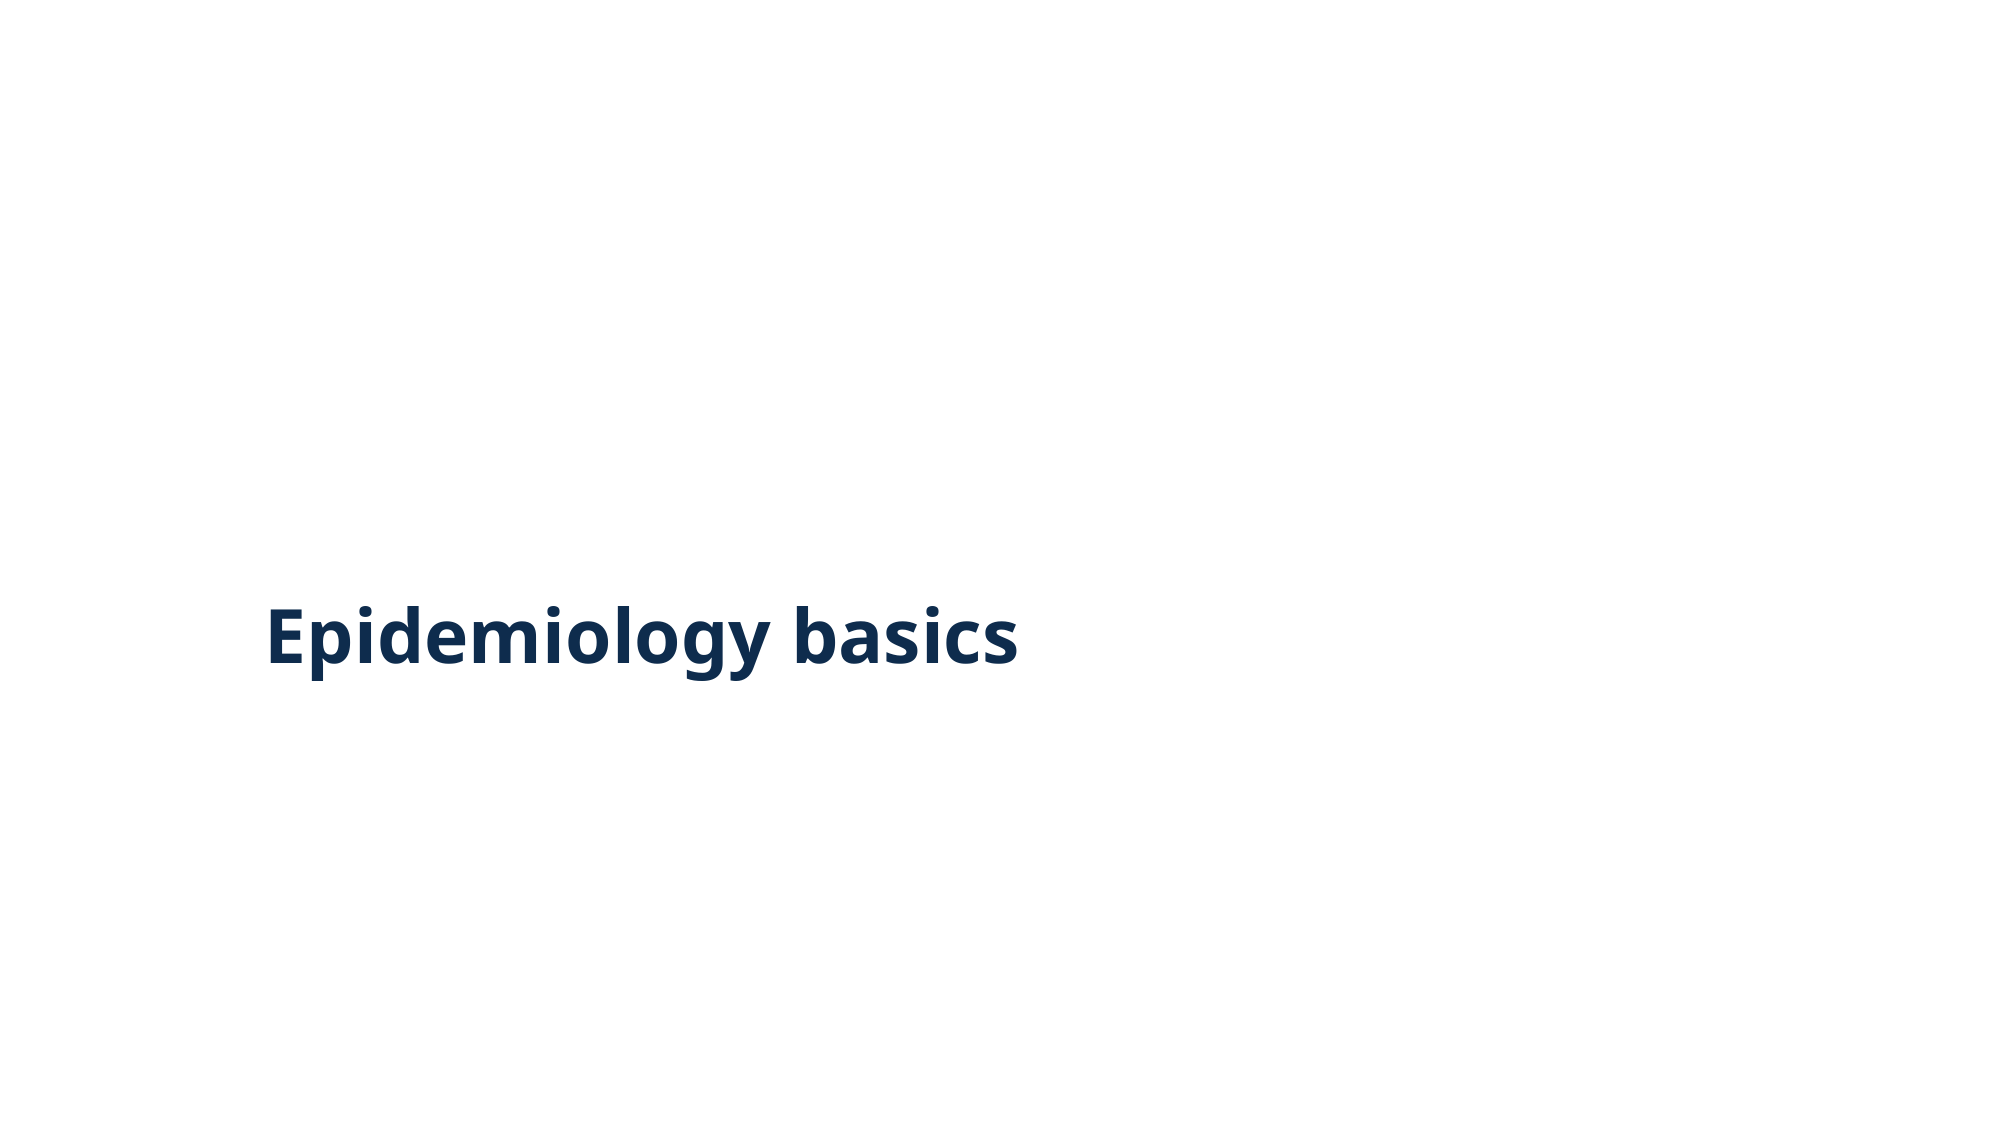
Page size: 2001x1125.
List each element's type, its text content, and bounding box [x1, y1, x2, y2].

subtitle Epidemiology basics [249, 590, 1750, 863]
